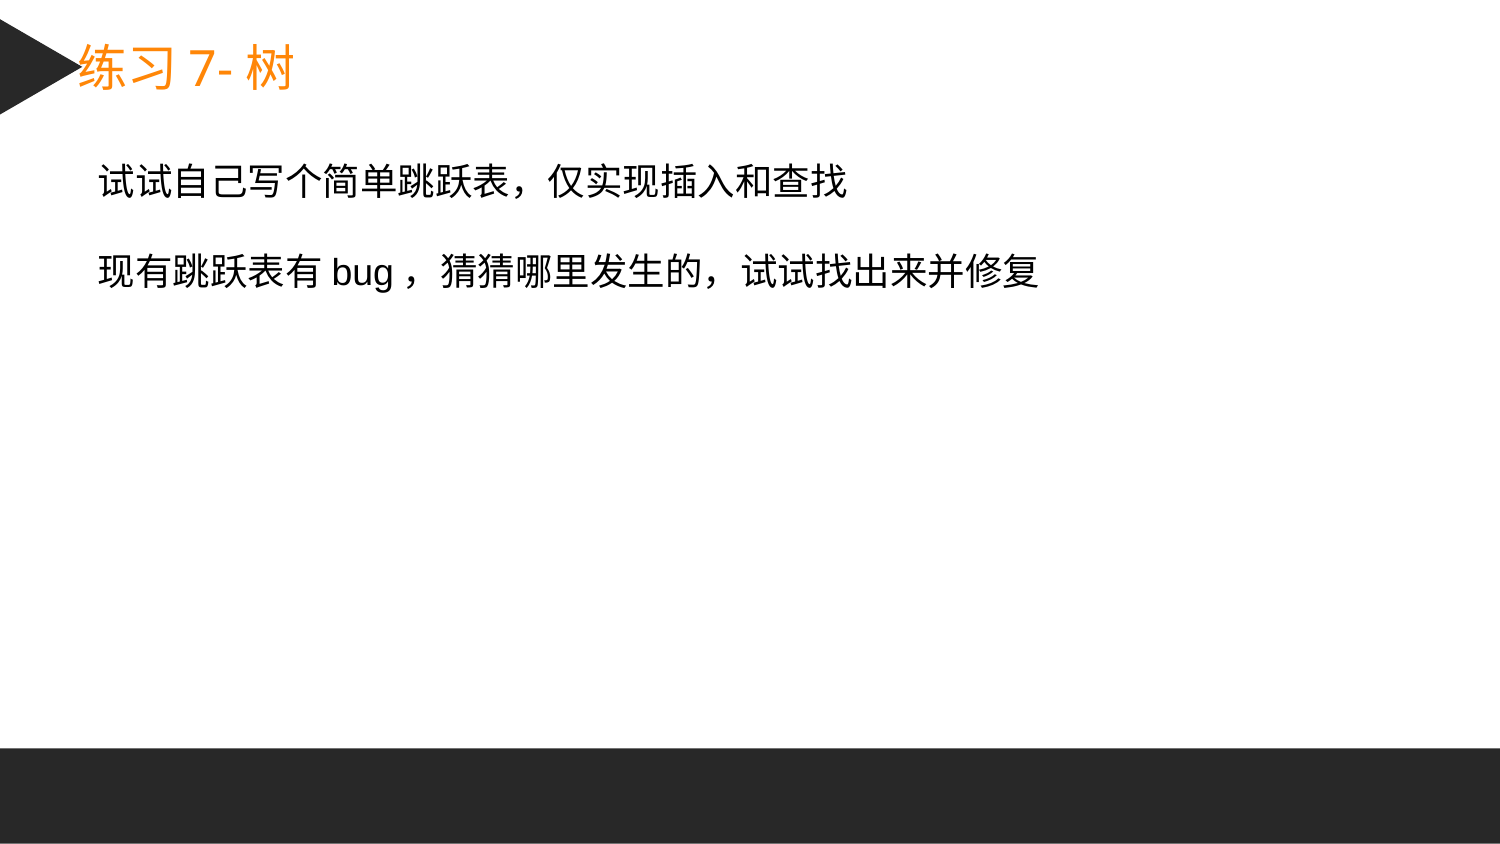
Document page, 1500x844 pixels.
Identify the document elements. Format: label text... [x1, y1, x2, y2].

text_box 试试自己写个简单跳跃表，仅实现插入和查找 现有跳跃表有bug，猜猜哪里发生的，试试找出来并修复 [82, 150, 1235, 300]
text_box [0, 19, 83, 115]
text_box [0, 748, 1500, 844]
text_box 练习7-树 [62, 29, 311, 104]
